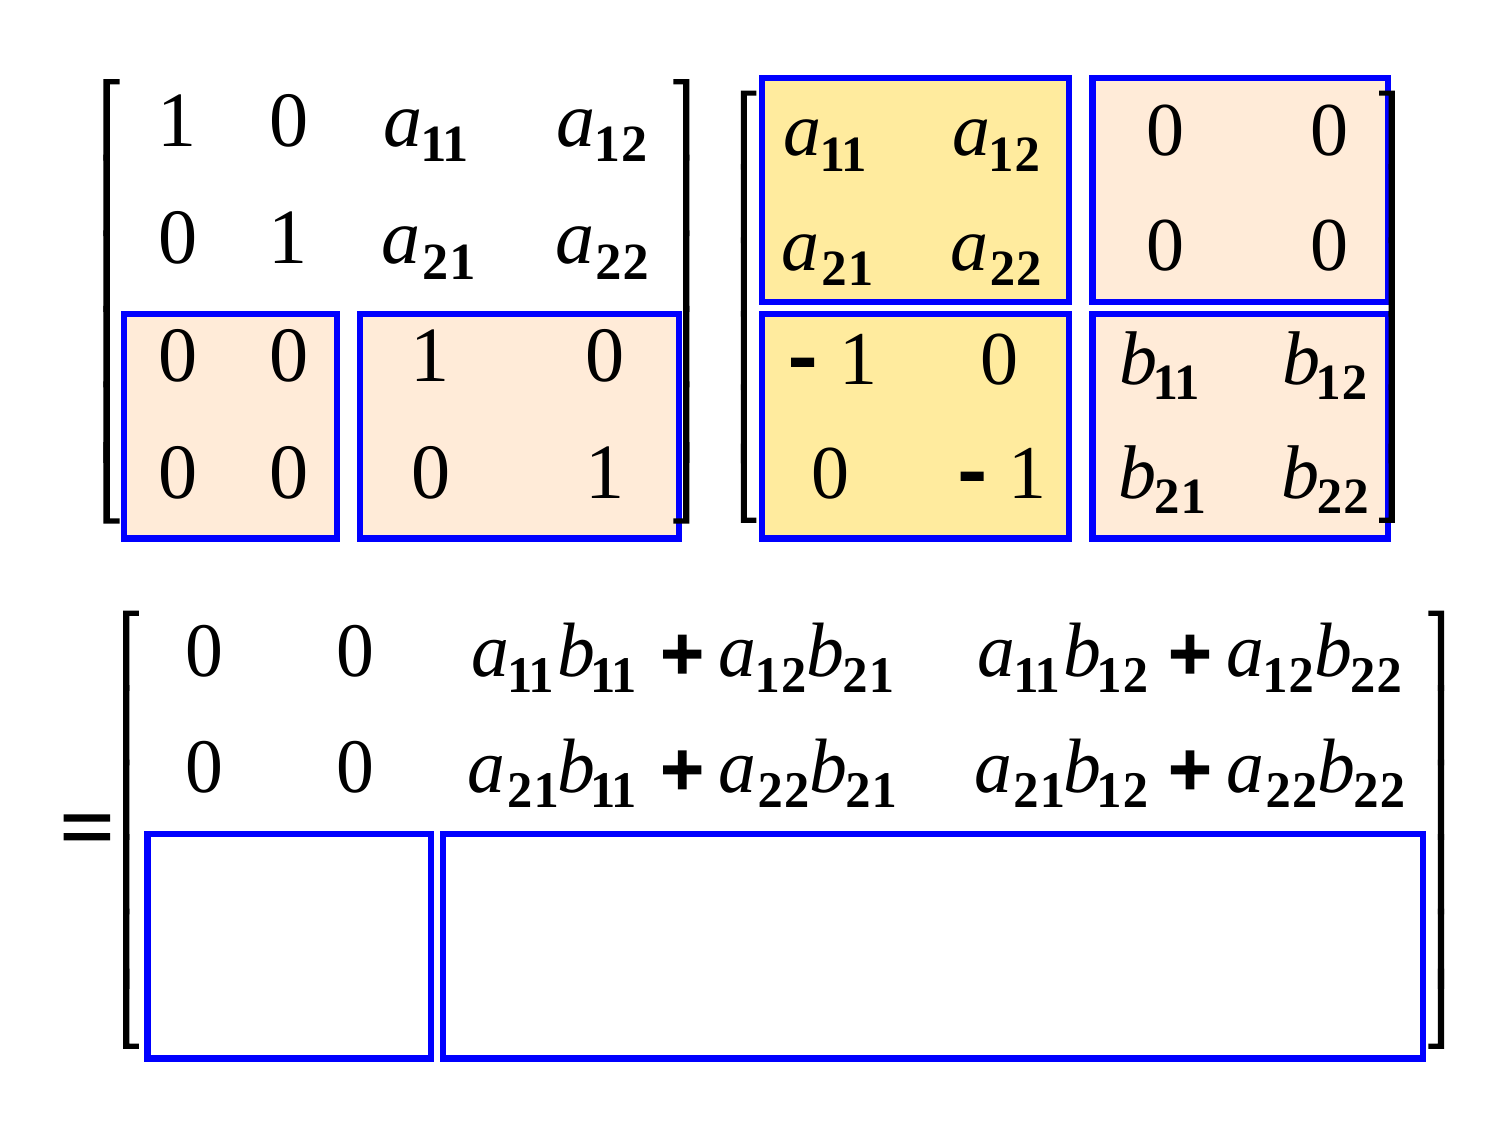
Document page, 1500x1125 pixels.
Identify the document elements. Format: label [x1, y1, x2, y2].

text_box [726, 77, 1422, 536]
text_box [88, 66, 715, 537]
text_box [47, 597, 1471, 1062]
